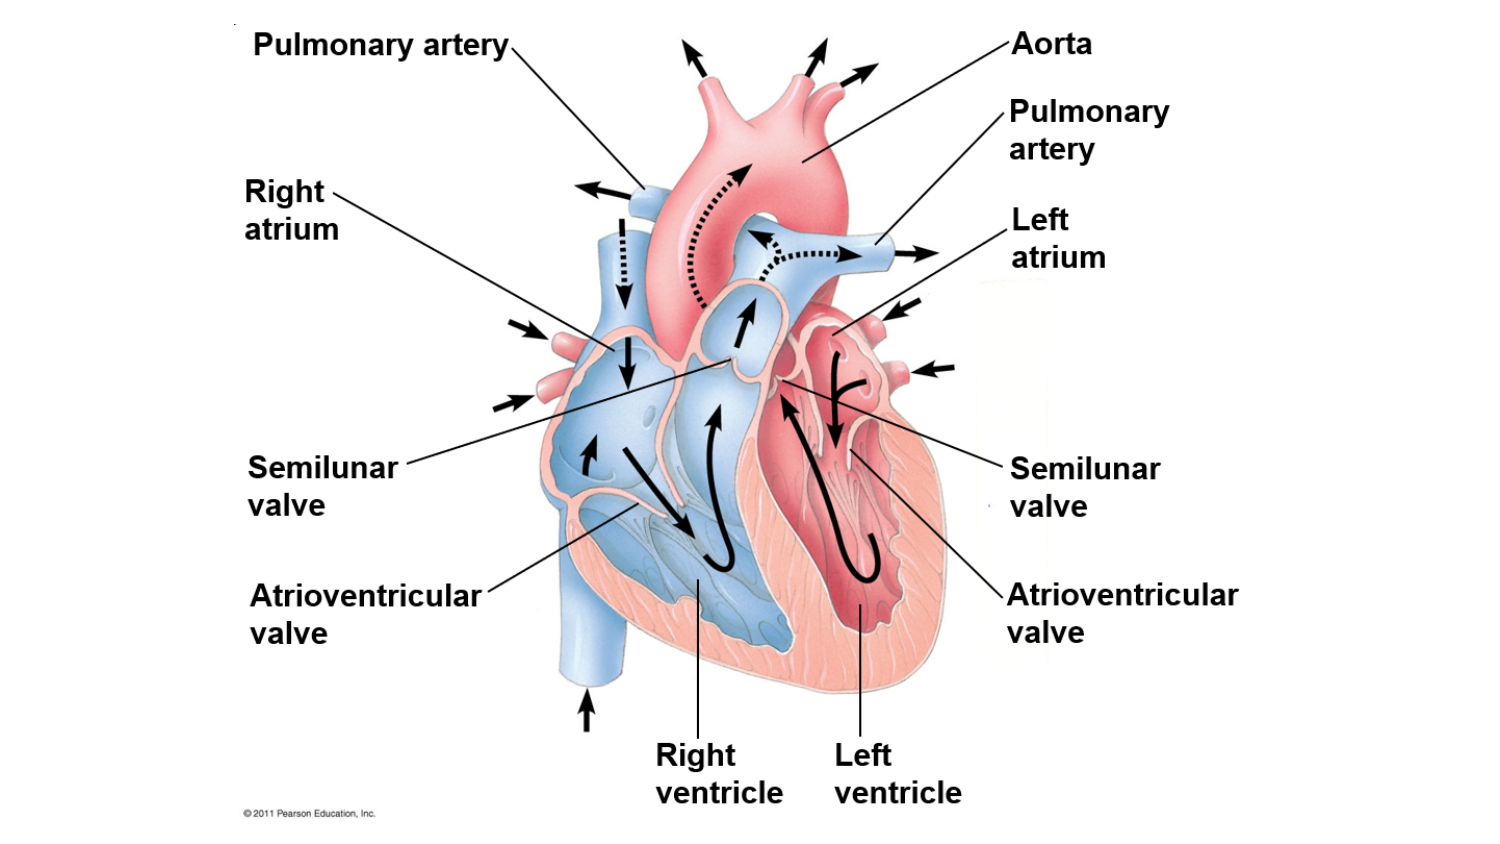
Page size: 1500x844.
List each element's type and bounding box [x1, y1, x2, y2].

picture [233, 24, 1267, 819]
